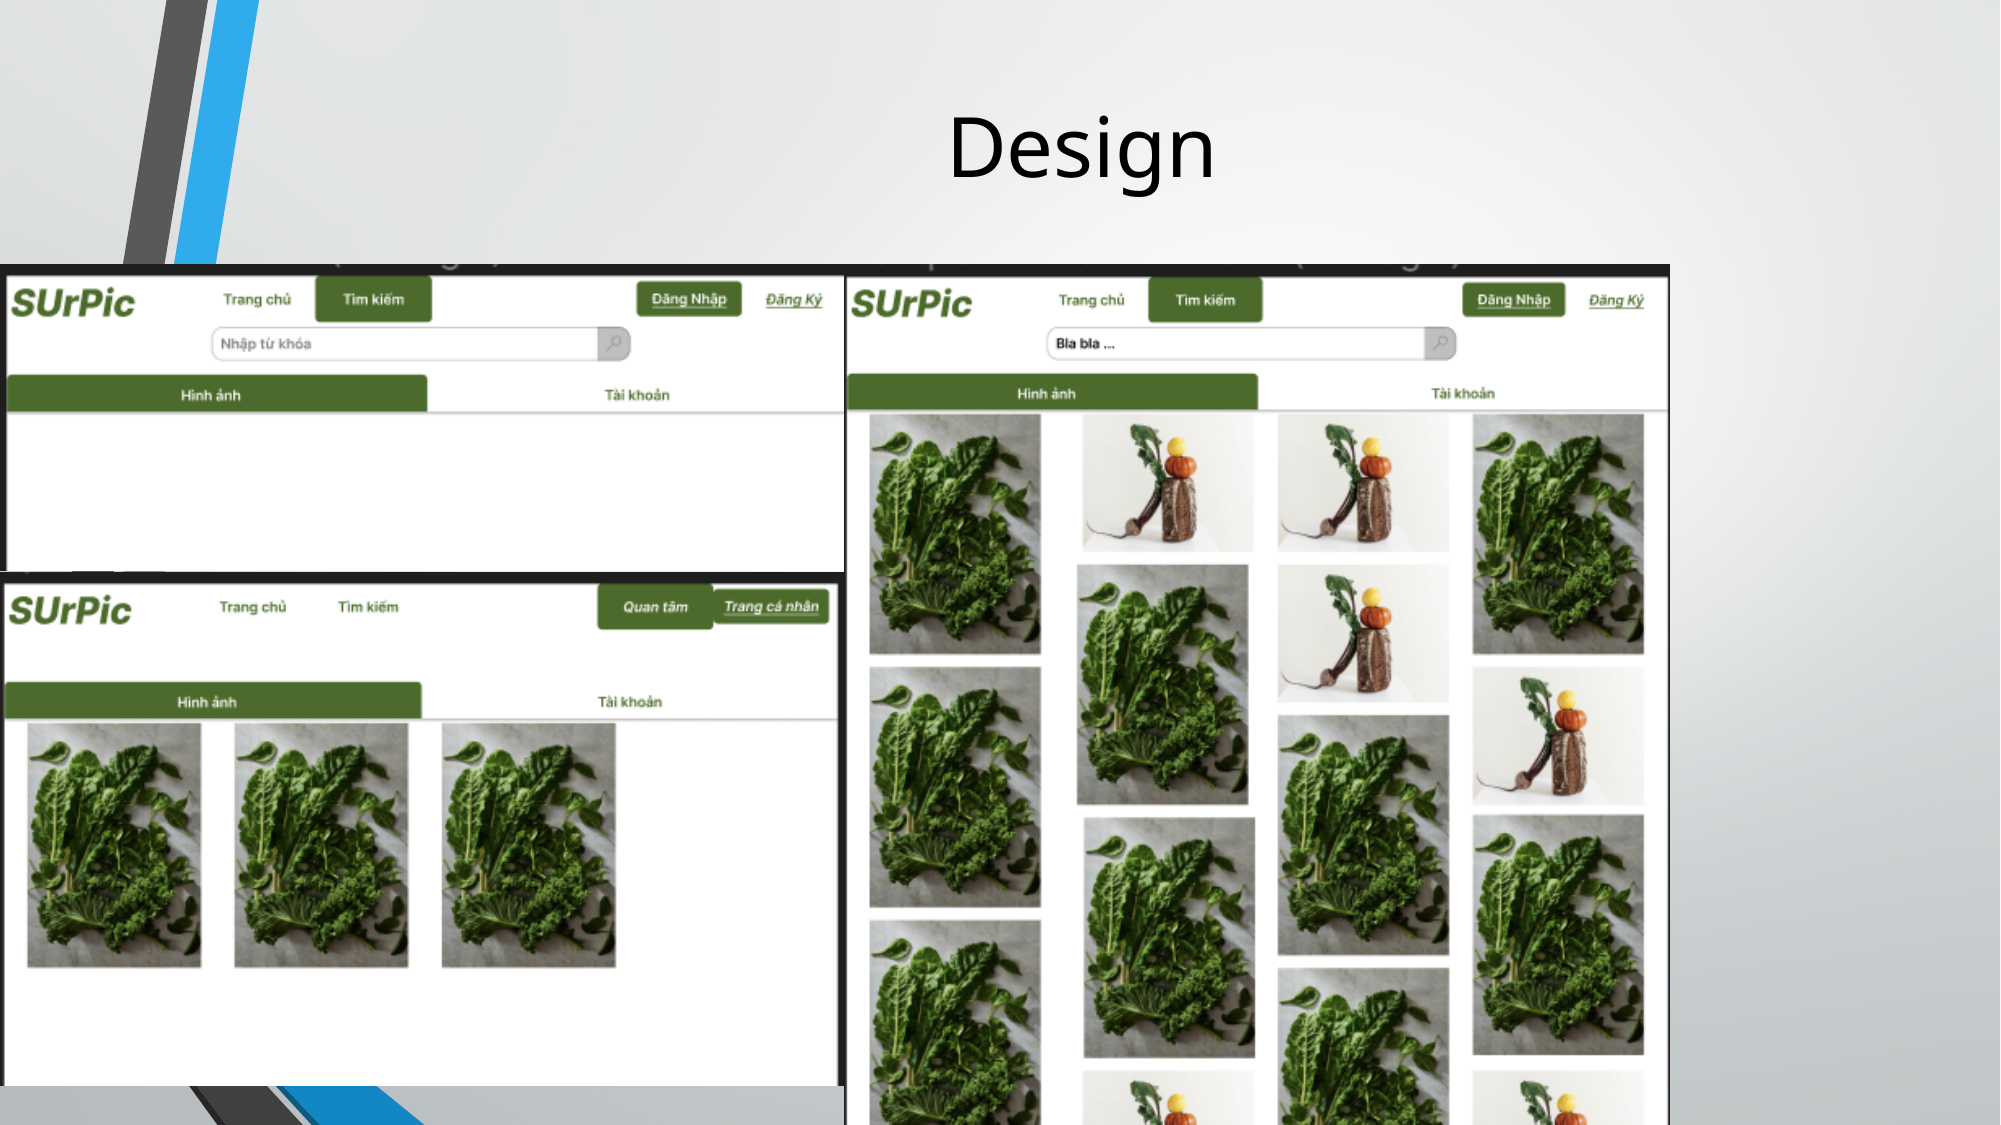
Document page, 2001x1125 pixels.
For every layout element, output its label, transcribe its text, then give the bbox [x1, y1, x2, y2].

title Design [260, 0, 1904, 288]
picture [0, 263, 1670, 1125]
